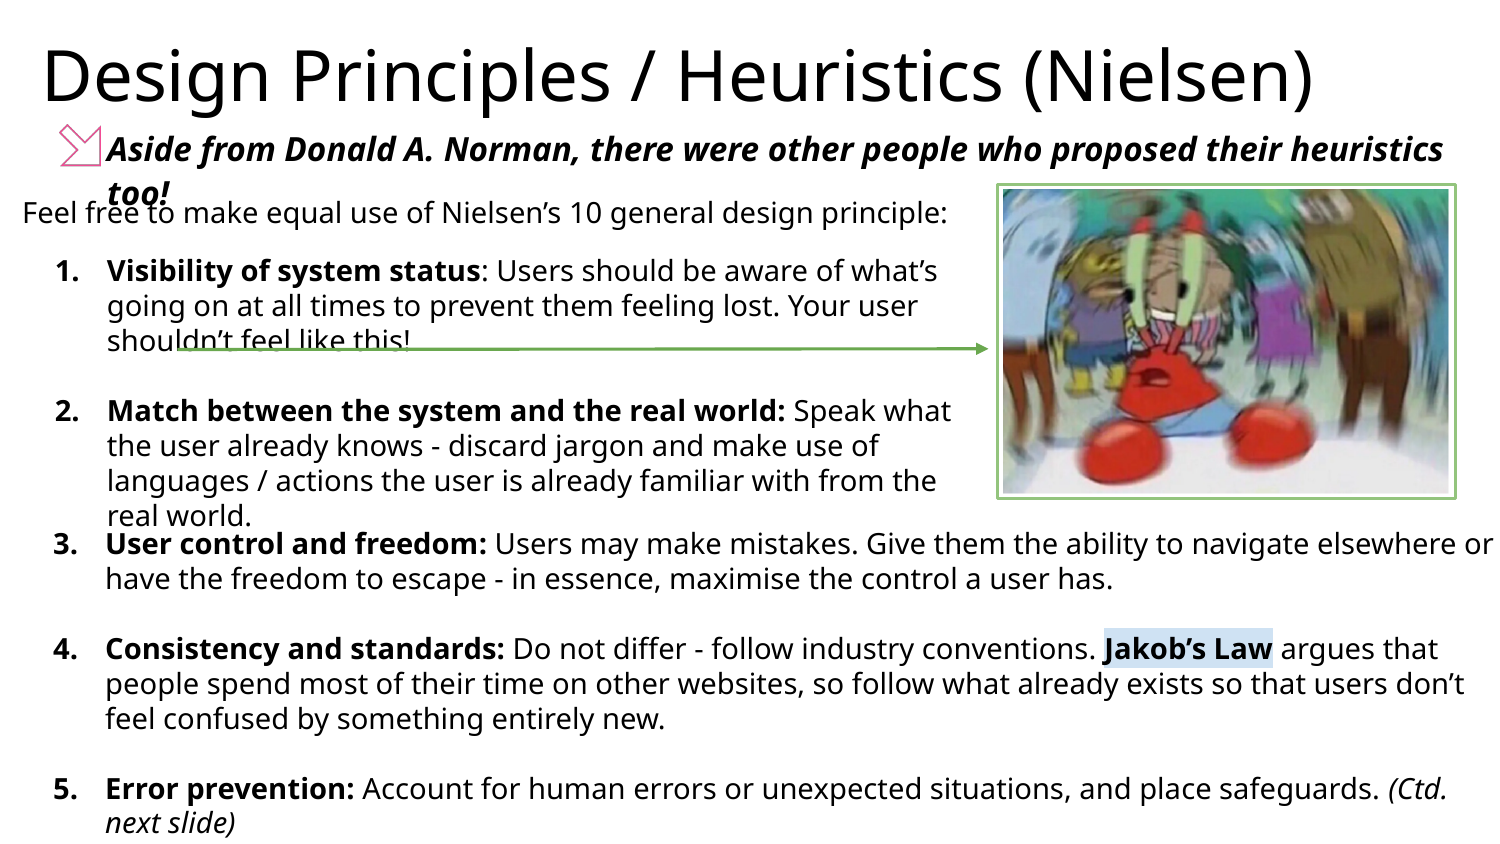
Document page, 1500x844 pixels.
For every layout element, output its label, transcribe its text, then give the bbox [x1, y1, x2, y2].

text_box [50, 116, 1481, 180]
picture [998, 185, 1455, 498]
text_box Visibility of system status: Users should be aware of what’s going on at all times to prevent them feeling lost. Your user shouldn’t feel like this! Match between the system and the real world: Speak what the user already knows - discard jargon and make use of languages / actions the user is already familiar with from the real world. [16, 237, 989, 582]
text_box Design Principles / Heuristics (Nielsen) [41, 57, 1454, 142]
text_box User control and freedom: Users may make mistakes. Give them the ability to navigate elsewhere or have the freedom to escape - in essence, maximise the control a user has. Consistency and standards: Do not differ - follow industry conventions. Jakob’s Law argues that people spend most of their time on other websites, so follow what already exists so that users don’t feel confused by something entirely new. Error prevention: Account for human errors or unexpected situations, and place safeguards. (Ctd. next slide) [15, 510, 1500, 844]
text_box Feel free to make equal use of Nielsen’s 10 general design principle: [7, 179, 994, 245]
